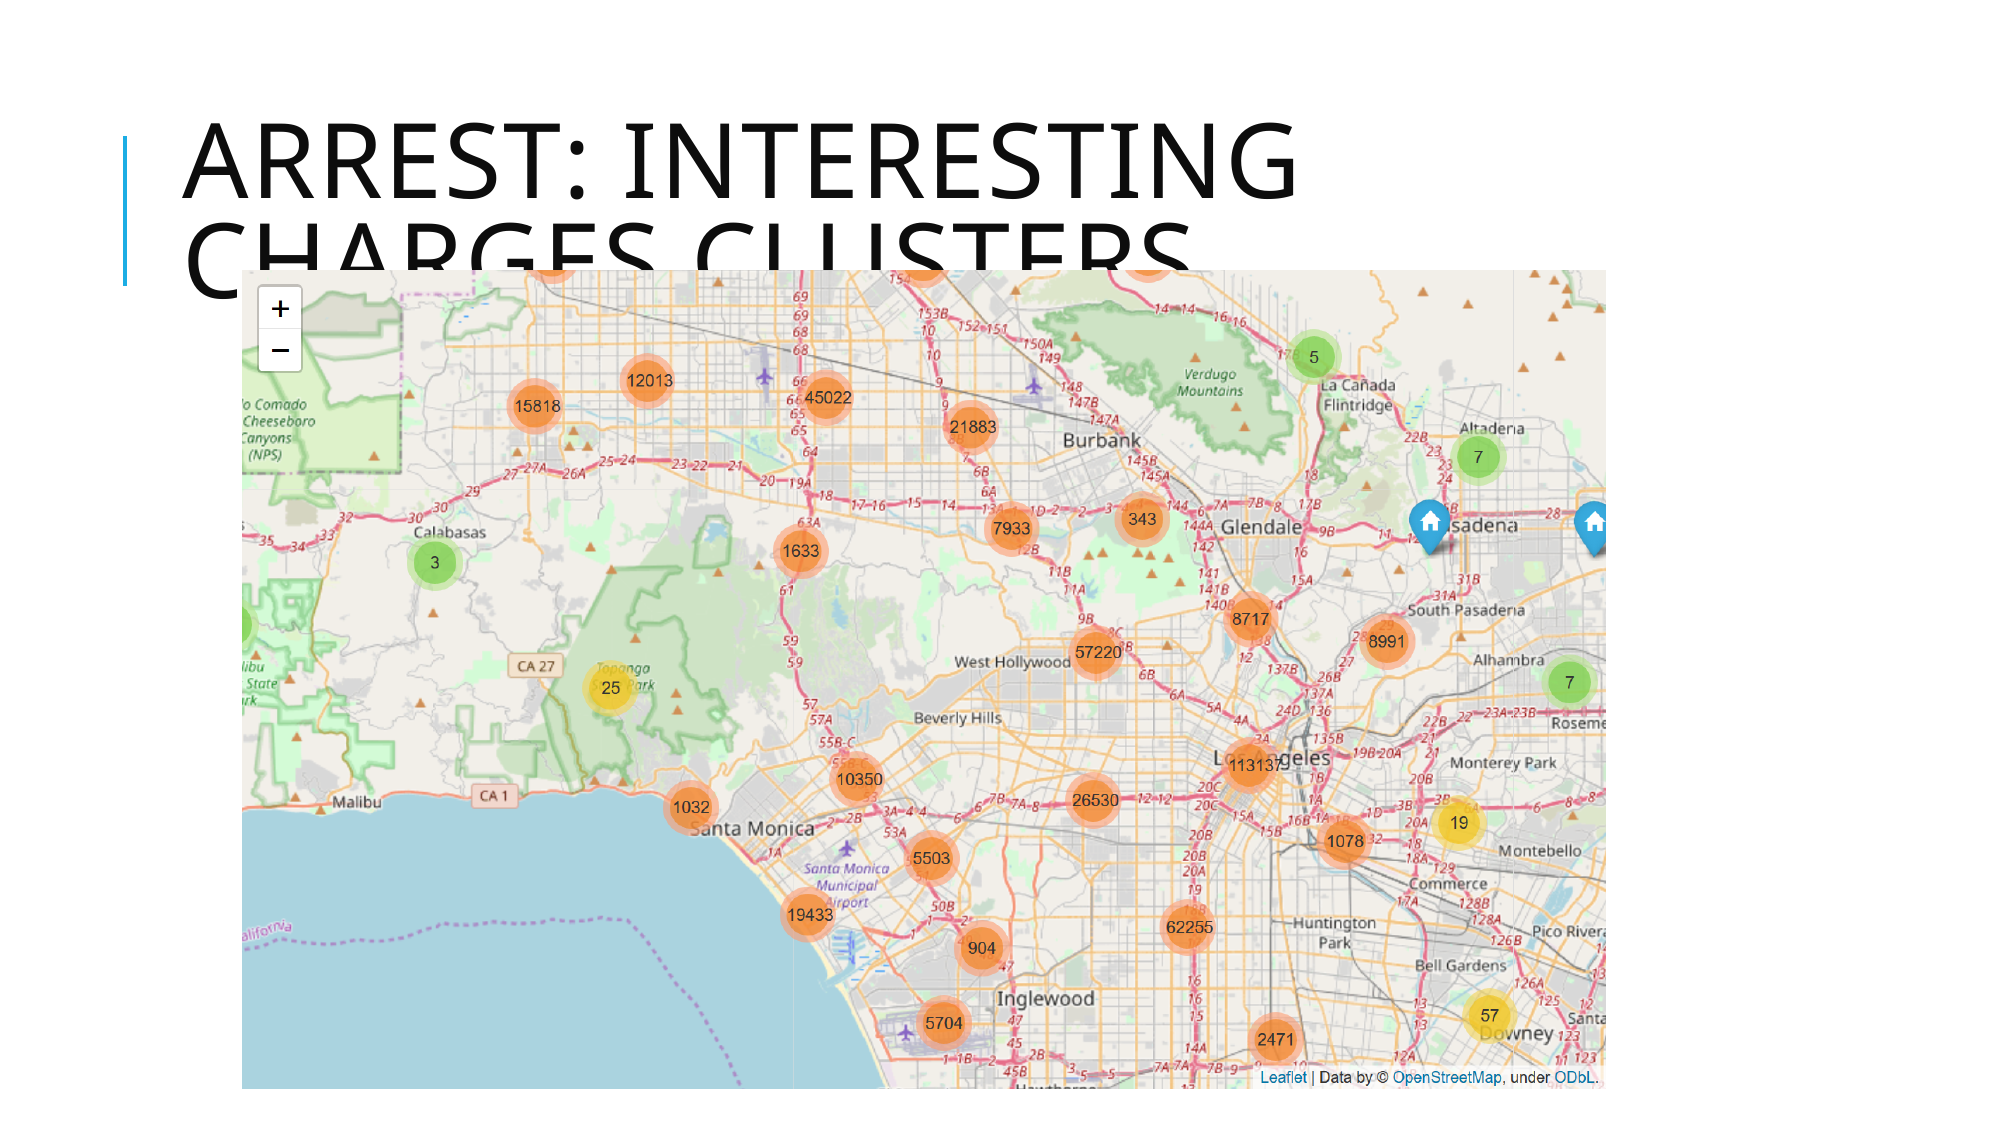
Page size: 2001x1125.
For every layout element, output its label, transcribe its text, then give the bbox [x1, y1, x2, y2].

title Arrest: Interesting Charges Clusters [168, 96, 1763, 342]
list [237, 270, 1610, 1090]
